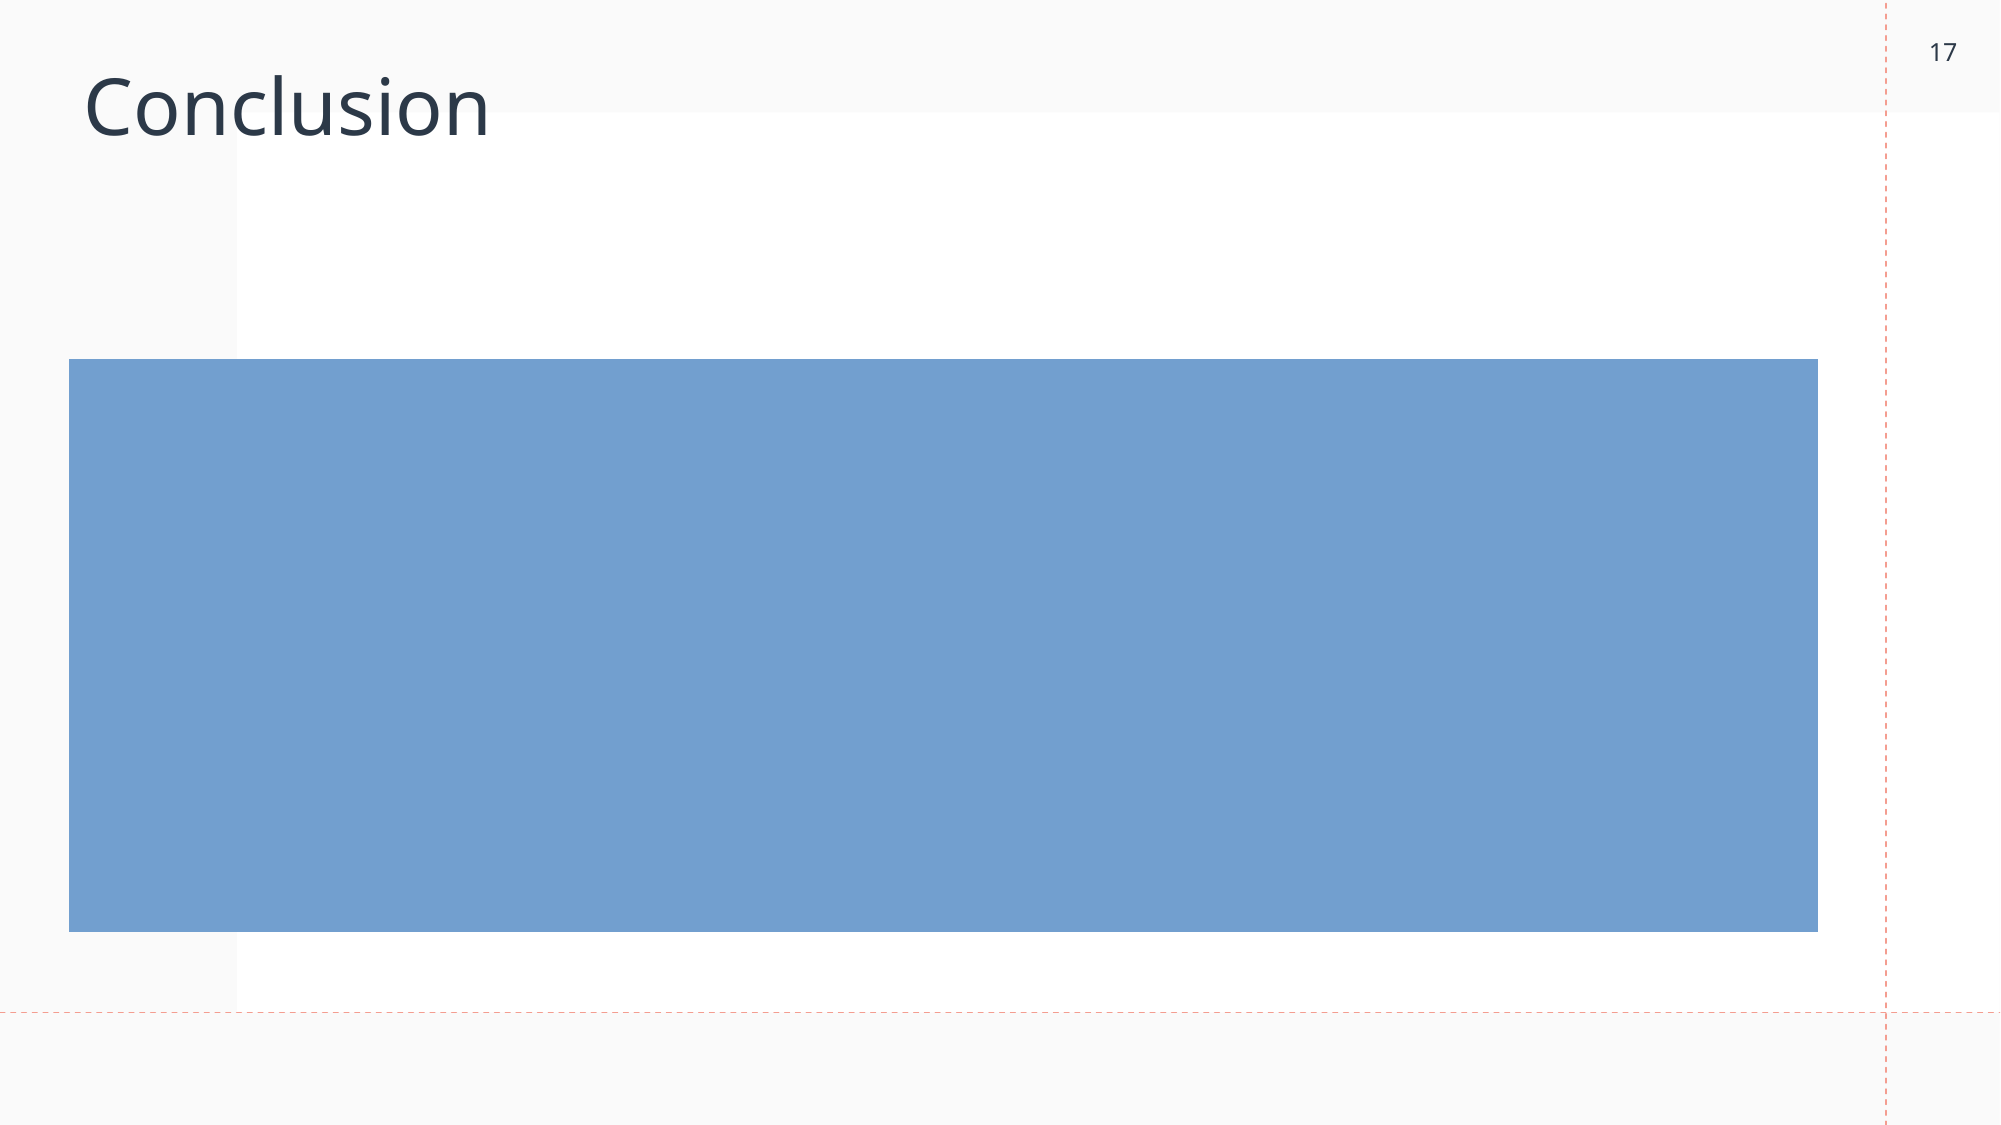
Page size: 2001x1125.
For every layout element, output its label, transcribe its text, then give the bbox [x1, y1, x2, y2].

slide_number 17 [1886, 0, 2000, 110]
title Conclusion [68, 59, 1818, 161]
